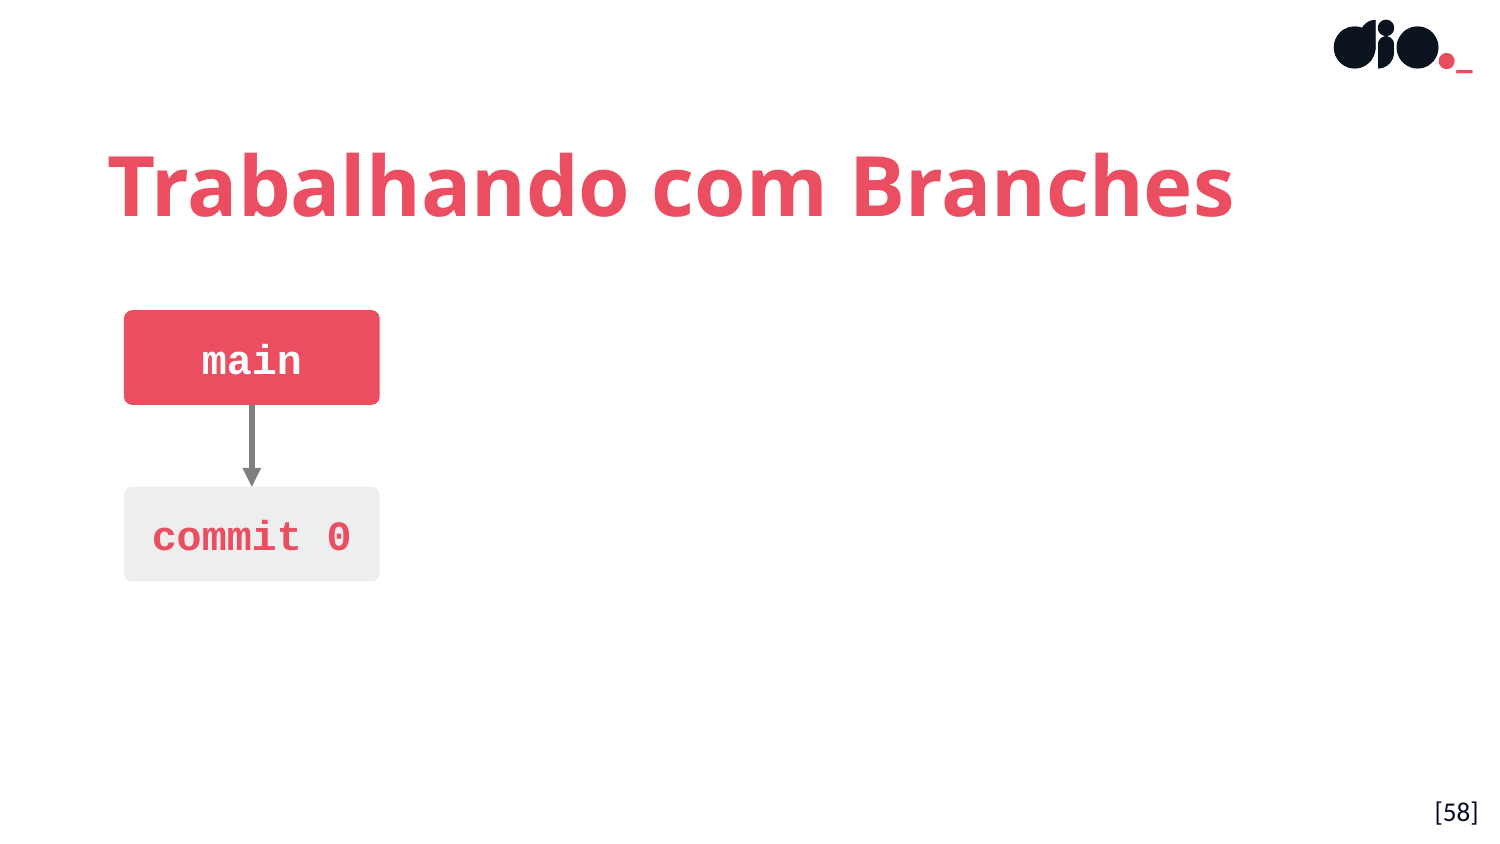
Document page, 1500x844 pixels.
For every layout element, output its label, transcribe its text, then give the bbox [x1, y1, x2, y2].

text_box commit 0 [123, 486, 380, 582]
text_box Trabalhando com Branches [92, 106, 1322, 245]
text_box main [123, 310, 380, 405]
picture [1333, 19, 1473, 74]
slide_number [‹#›] [1403, 779, 1494, 844]
